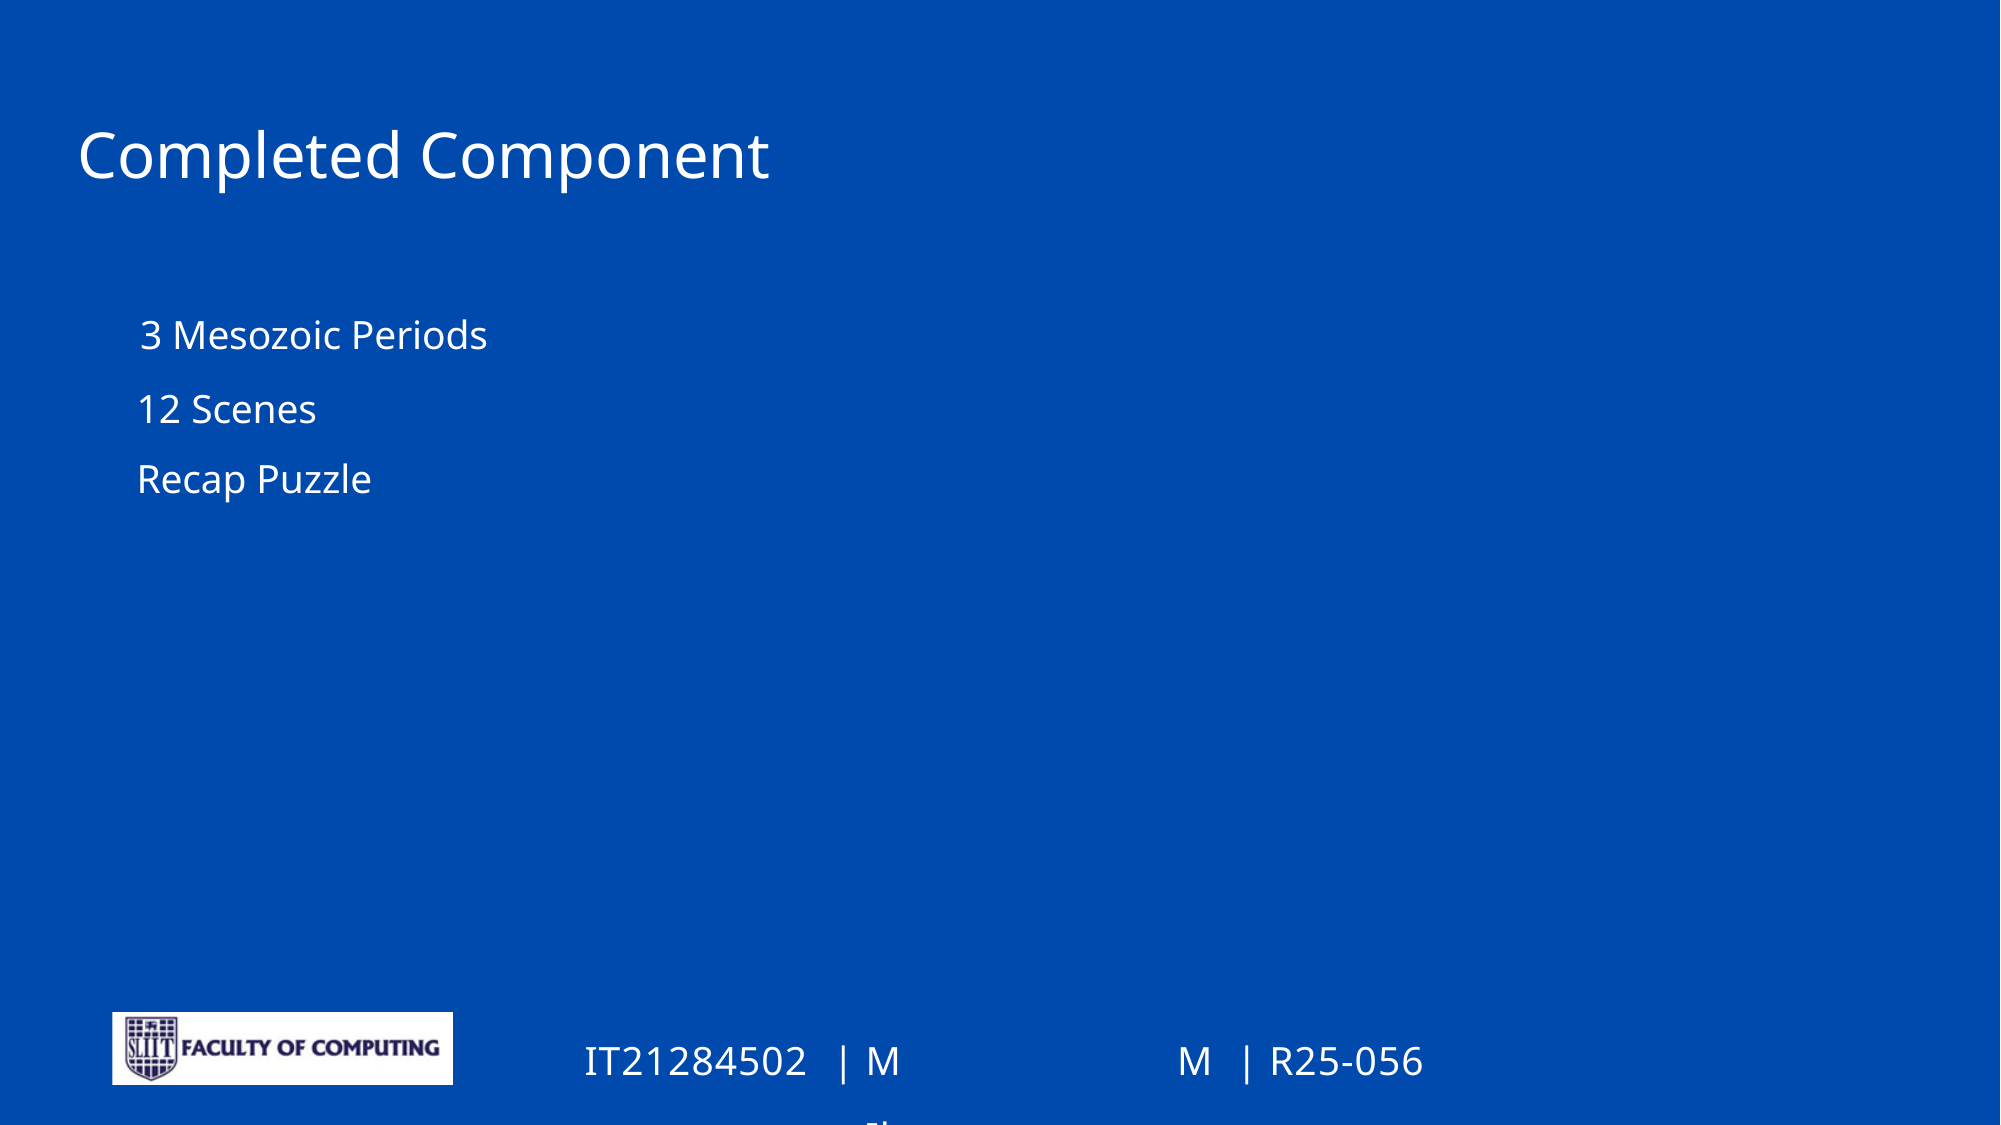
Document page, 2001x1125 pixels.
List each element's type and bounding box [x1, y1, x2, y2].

text_box [111, 1006, 1426, 1086]
text_box [0, 0, 2000, 1125]
